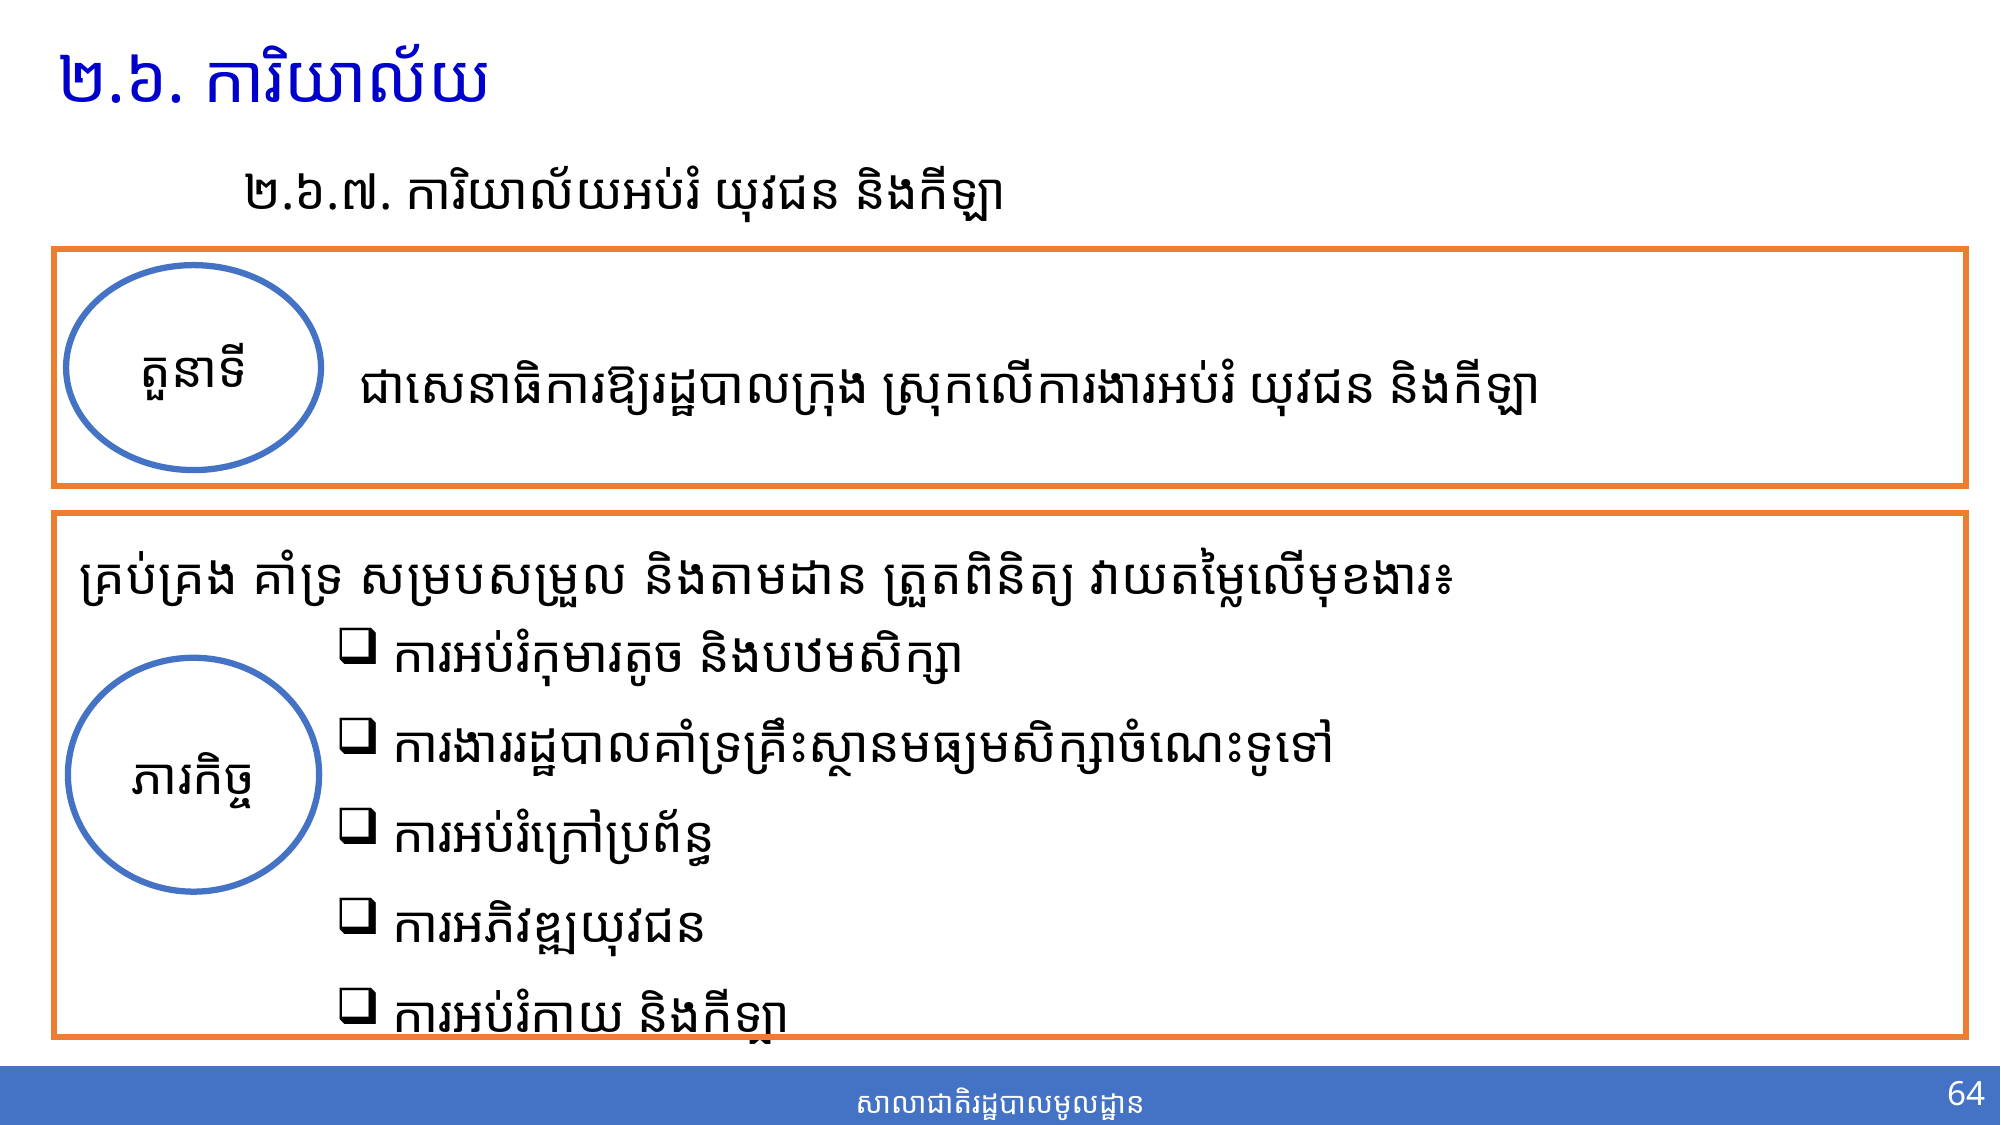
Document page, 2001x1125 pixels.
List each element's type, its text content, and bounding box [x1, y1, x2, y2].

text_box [53, 248, 1991, 487]
slide_number 64 [1550, 1065, 2000, 1125]
text_box ២.៦.៧. ការិយាល័យអប់រំ យុវជន និងកីឡា [229, 147, 1022, 227]
text_box ២.៦. ការិយាល័យ [42, 23, 508, 124]
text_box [53, 512, 2000, 1055]
